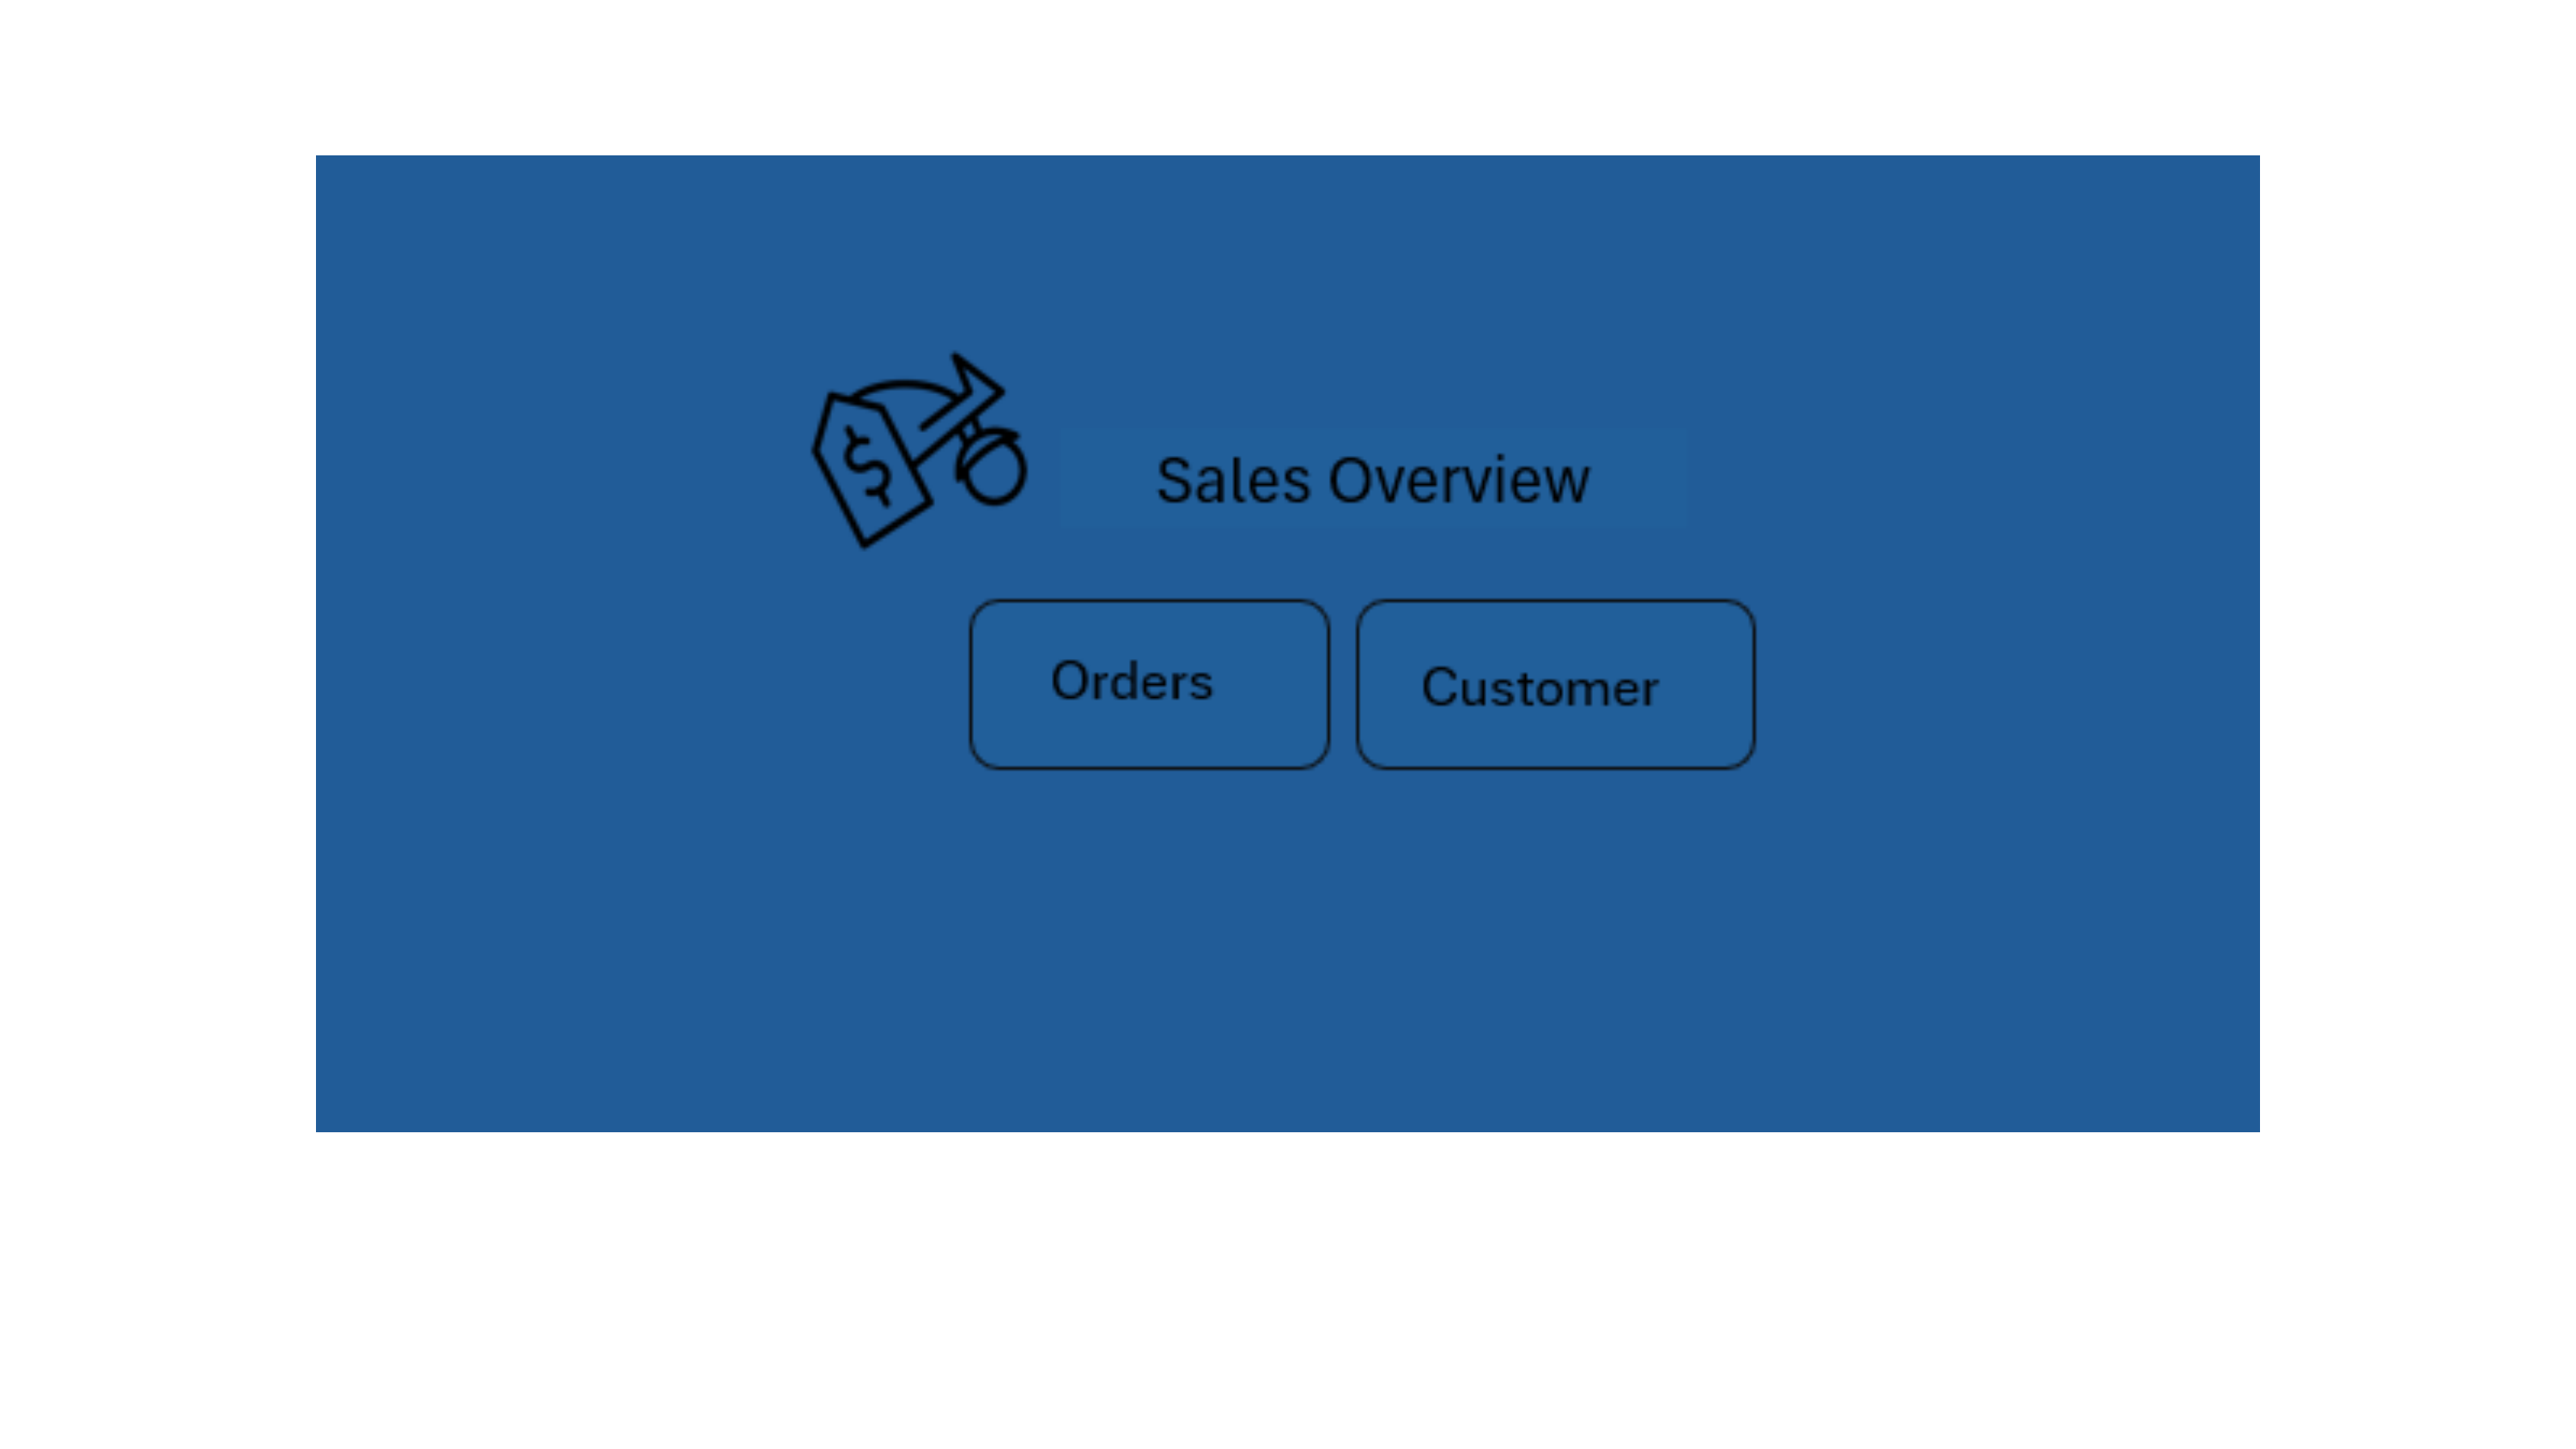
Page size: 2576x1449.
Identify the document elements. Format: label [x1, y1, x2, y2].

picture [315, 155, 2261, 1132]
